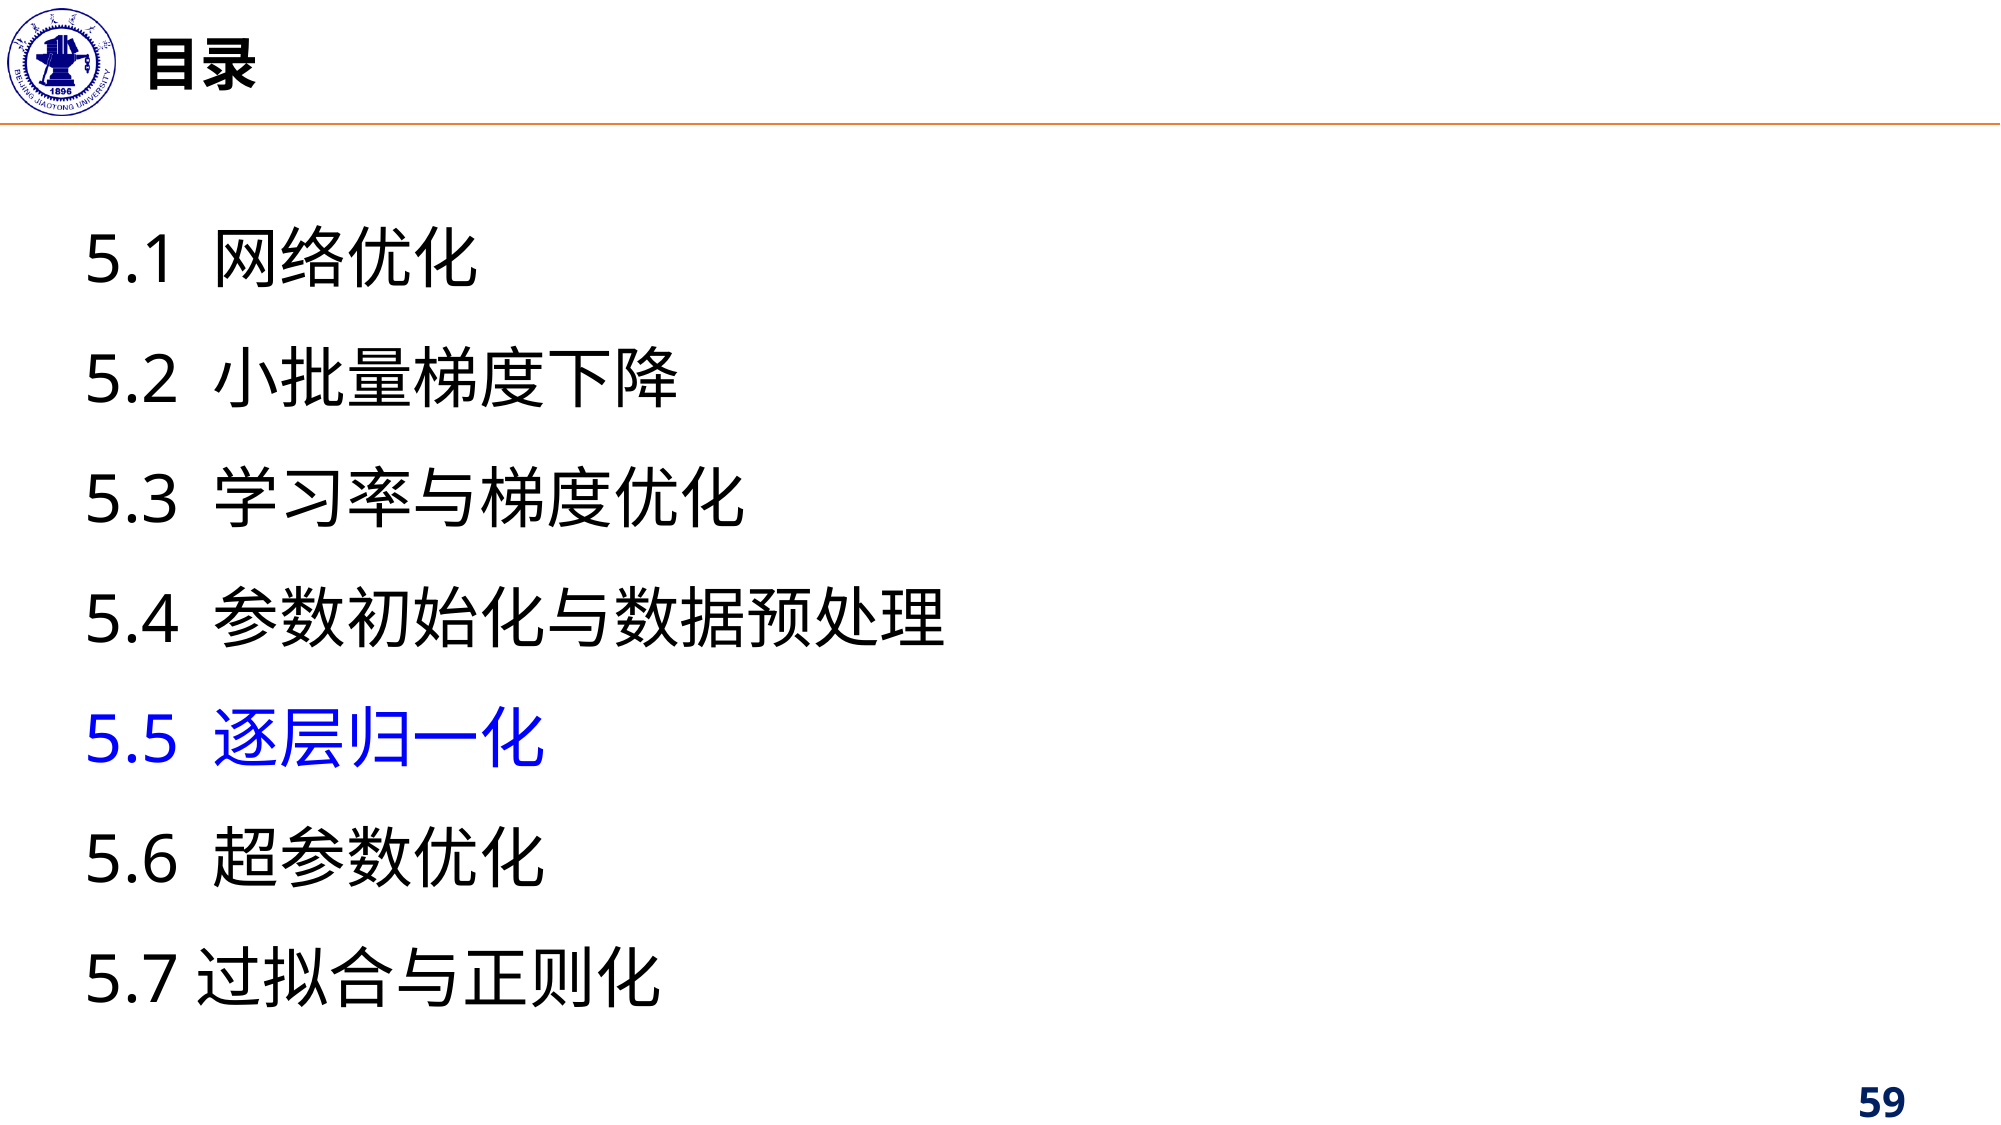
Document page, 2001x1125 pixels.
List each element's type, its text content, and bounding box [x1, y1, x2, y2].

picture [7, 8, 116, 116]
text_box 5.1 网络优化 5.2 小批量梯度下降 5.3 学习率与梯度优化 5.4 参数初始化与数据预处理 5.5 逐层归一化 5.6 超参数优化 5.7过拟合与正则化 [70, 168, 1926, 1069]
text_box 目录 [127, 19, 1958, 105]
